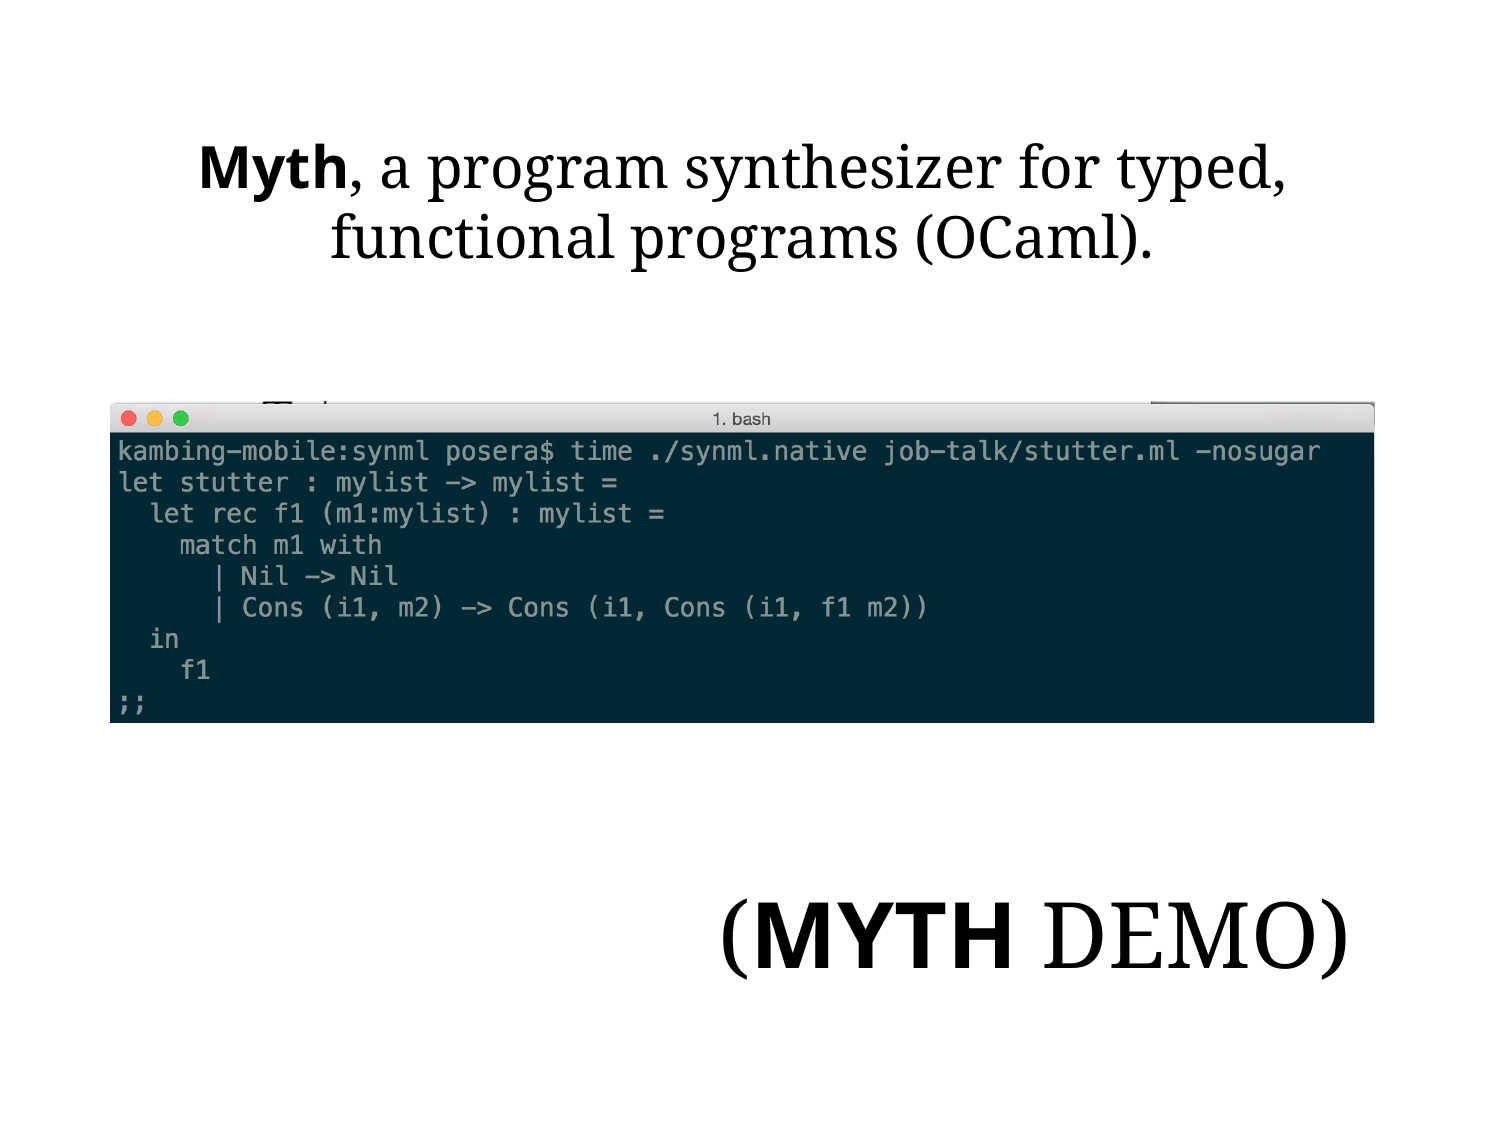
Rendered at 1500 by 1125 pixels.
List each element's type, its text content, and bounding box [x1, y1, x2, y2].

picture [417, 503, 428, 522]
picture [353, 477, 365, 496]
picture [542, 477, 554, 491]
picture [120, 471, 131, 491]
picture [682, 602, 693, 616]
picture [838, 446, 849, 459]
picture [1219, 446, 1225, 459]
picture [948, 442, 958, 459]
picture [370, 471, 381, 491]
picture [198, 660, 209, 678]
picture [400, 508, 412, 528]
picture [1088, 442, 1099, 459]
picture [591, 596, 596, 618]
picture [823, 597, 834, 616]
picture [346, 477, 350, 491]
picture [416, 611, 427, 616]
picture [620, 598, 631, 616]
picture [242, 567, 255, 584]
text_box Myth, a program synthesizer for typed, functional programs (OCaml). [104, 122, 1380, 278]
picture [276, 503, 287, 522]
picture [354, 447, 364, 460]
picture [339, 540, 350, 553]
picture [261, 571, 272, 584]
picture [558, 603, 567, 616]
picture [1246, 448, 1255, 460]
picture [1276, 446, 1287, 465]
picture [666, 441, 677, 462]
picture [436, 598, 440, 616]
picture [494, 477, 506, 491]
picture [794, 612, 799, 620]
picture [228, 508, 240, 522]
picture [275, 540, 287, 553]
picture [572, 442, 583, 459]
picture [807, 442, 818, 459]
picture [416, 473, 427, 491]
picture [278, 477, 288, 491]
picture [152, 503, 162, 522]
picture [197, 540, 209, 554]
picture [150, 446, 162, 459]
picture [292, 446, 303, 459]
picture [463, 446, 474, 460]
picture [354, 598, 365, 616]
picture [245, 508, 255, 522]
picture [277, 565, 287, 584]
picture [322, 571, 334, 582]
picture [134, 477, 147, 491]
picture [150, 473, 161, 491]
picture [292, 504, 302, 522]
picture [480, 447, 489, 460]
picture [325, 598, 330, 618]
picture [337, 508, 345, 522]
picture [260, 446, 271, 460]
picture [400, 446, 412, 459]
picture [512, 446, 521, 459]
picture [213, 477, 224, 491]
picture [167, 634, 177, 647]
picture [589, 446, 600, 459]
picture [276, 441, 287, 460]
picture [589, 503, 600, 522]
picture [244, 597, 255, 616]
picture [1122, 446, 1126, 459]
picture [718, 446, 724, 459]
picture [1159, 446, 1163, 459]
picture [885, 611, 896, 616]
picture [202, 446, 209, 459]
picture [120, 441, 130, 459]
picture [683, 447, 692, 460]
picture [853, 447, 866, 460]
picture [1150, 446, 1158, 459]
picture [386, 565, 397, 584]
picture [259, 477, 272, 491]
picture [542, 441, 553, 463]
picture [791, 447, 803, 460]
picture [400, 602, 412, 616]
picture [917, 441, 928, 460]
picture [527, 471, 537, 491]
picture [901, 446, 912, 460]
picture [346, 508, 350, 522]
picture [228, 446, 256, 459]
picture [525, 602, 537, 616]
picture [603, 446, 616, 459]
picture [540, 508, 553, 522]
picture [213, 536, 223, 552]
picture [574, 503, 584, 522]
picture [1041, 442, 1052, 459]
picture [605, 602, 616, 616]
picture [393, 508, 397, 522]
picture [1104, 447, 1116, 460]
picture [1010, 441, 1021, 462]
picture [510, 477, 522, 496]
picture [229, 540, 240, 554]
picture [525, 446, 537, 460]
picture [781, 446, 787, 459]
picture [824, 446, 834, 459]
picture [228, 473, 239, 491]
picture [281, 602, 287, 616]
picture [337, 477, 345, 491]
picture [384, 508, 392, 522]
picture [761, 602, 773, 616]
picture [963, 447, 975, 460]
picture [697, 446, 709, 465]
picture [152, 634, 162, 647]
picture [197, 473, 208, 491]
picture [1058, 446, 1068, 460]
picture [390, 446, 396, 459]
picture [166, 508, 178, 522]
picture [619, 505, 630, 522]
picture [1261, 446, 1272, 460]
picture [728, 446, 741, 459]
picture [183, 477, 192, 491]
picture [1027, 447, 1036, 460]
picture [369, 446, 381, 465]
picture [746, 440, 756, 459]
picture [433, 503, 444, 522]
picture [714, 602, 724, 614]
picture [308, 440, 319, 459]
picture [353, 536, 364, 553]
picture [183, 446, 194, 459]
picture [276, 602, 280, 616]
picture [260, 602, 271, 616]
picture [478, 602, 491, 610]
picture [482, 502, 487, 524]
picture [462, 477, 475, 489]
picture [920, 597, 924, 618]
picture [215, 508, 220, 522]
picture [249, 540, 255, 553]
picture [886, 446, 892, 465]
picture [885, 597, 896, 611]
picture [109, 401, 1375, 432]
picture [448, 508, 458, 522]
picture [996, 441, 1006, 459]
picture [181, 540, 194, 553]
picture [325, 502, 330, 524]
picture [572, 473, 583, 491]
picture [135, 446, 146, 460]
picture [463, 505, 474, 522]
picture [352, 567, 365, 584]
picture [980, 440, 991, 459]
picture [417, 440, 428, 459]
picture [839, 598, 849, 616]
picture [698, 602, 702, 616]
picture [167, 441, 178, 460]
picture [1291, 446, 1303, 460]
text_box (MYTH DEMO) [690, 869, 1380, 995]
picture [510, 597, 521, 616]
picture [386, 477, 397, 491]
picture [339, 602, 351, 616]
picture [448, 446, 459, 465]
picture [292, 603, 302, 616]
picture [354, 504, 365, 522]
picture [869, 602, 881, 616]
picture [322, 447, 334, 460]
picture [292, 535, 302, 553]
picture [416, 597, 427, 611]
picture [1168, 440, 1178, 459]
picture [244, 473, 255, 491]
picture [182, 505, 192, 522]
picture [182, 660, 193, 678]
picture [905, 598, 909, 616]
picture [374, 540, 380, 553]
picture [494, 447, 506, 460]
picture [372, 612, 377, 620]
picture [546, 602, 552, 616]
picture [703, 602, 709, 616]
picture [370, 571, 381, 584]
picture [557, 508, 569, 528]
picture [619, 447, 631, 460]
picture [1073, 442, 1083, 459]
picture [212, 446, 223, 465]
picture [666, 597, 678, 616]
picture [401, 477, 411, 491]
picture [321, 540, 336, 553]
picture [558, 478, 567, 491]
picture [777, 598, 787, 616]
picture [1229, 446, 1240, 460]
picture [605, 509, 614, 522]
